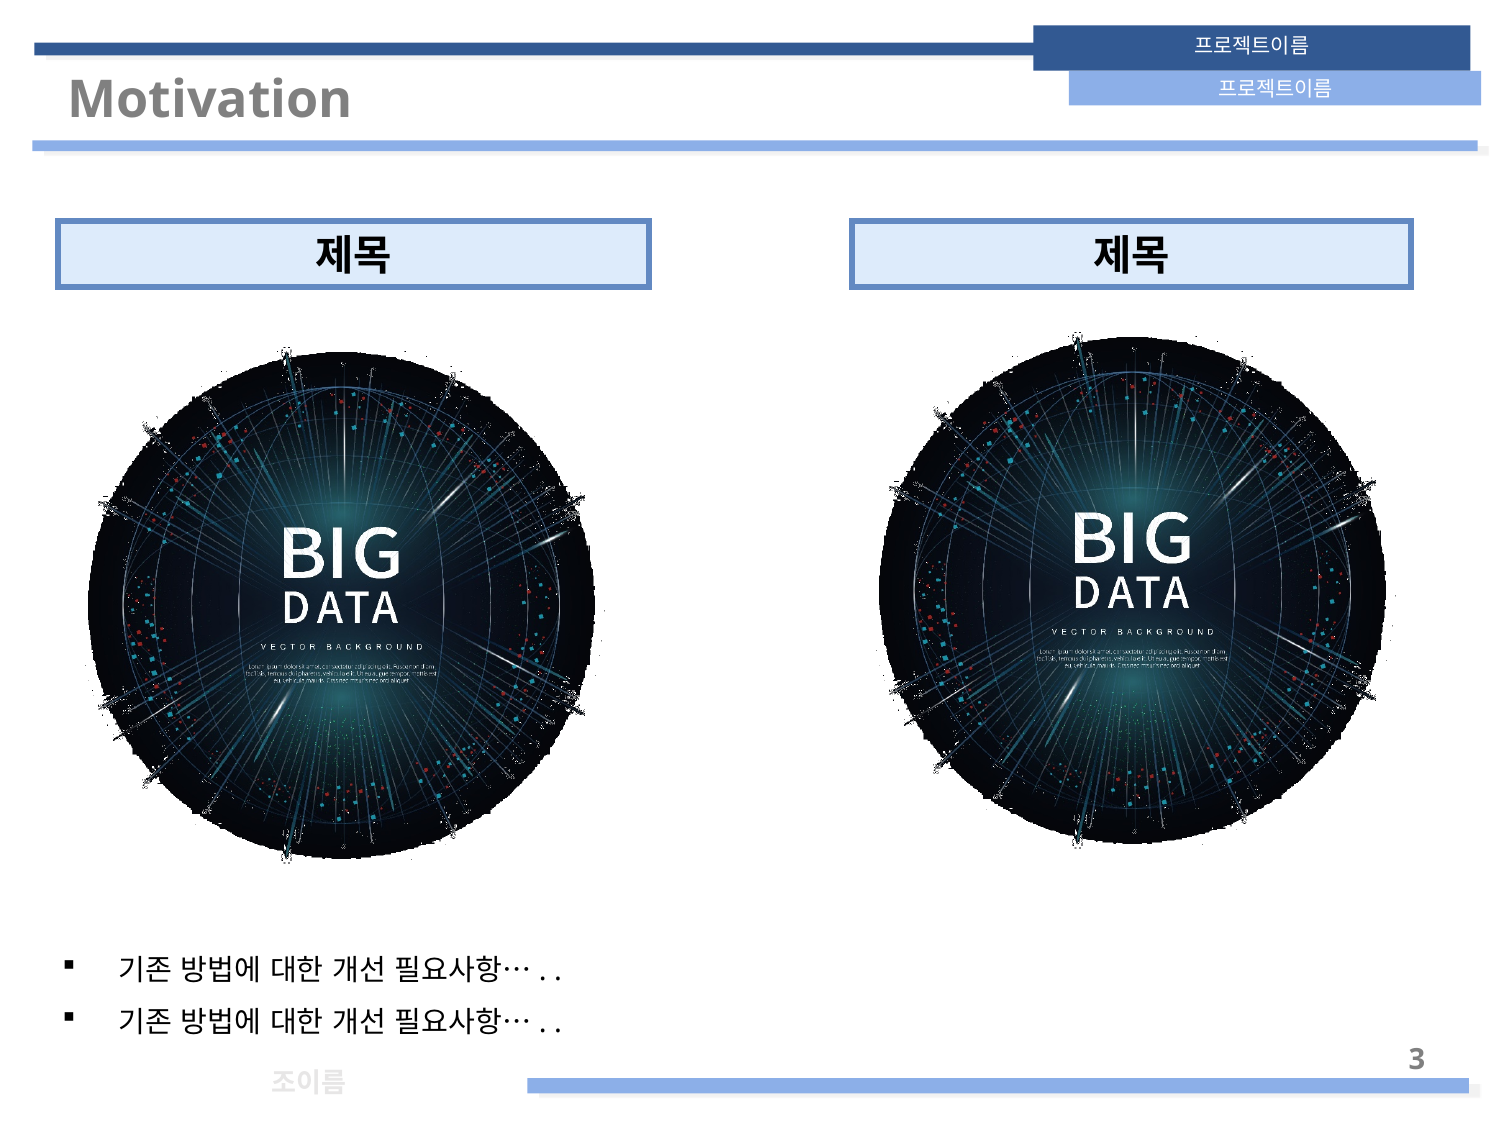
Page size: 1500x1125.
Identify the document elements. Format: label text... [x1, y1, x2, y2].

text_box 제목 [851, 220, 1412, 271]
picture [813, 272, 1450, 908]
text_box <number> [1368, 1033, 1466, 1103]
text_box Motivation [53, 58, 1408, 141]
picture [23, 287, 659, 923]
text_box 제목 [58, 220, 649, 286]
text_box 기존 방법에 대한 개선 필요사항…. . 기존 방법에 대한 개선 필요사항…. . [47, 925, 1494, 1046]
